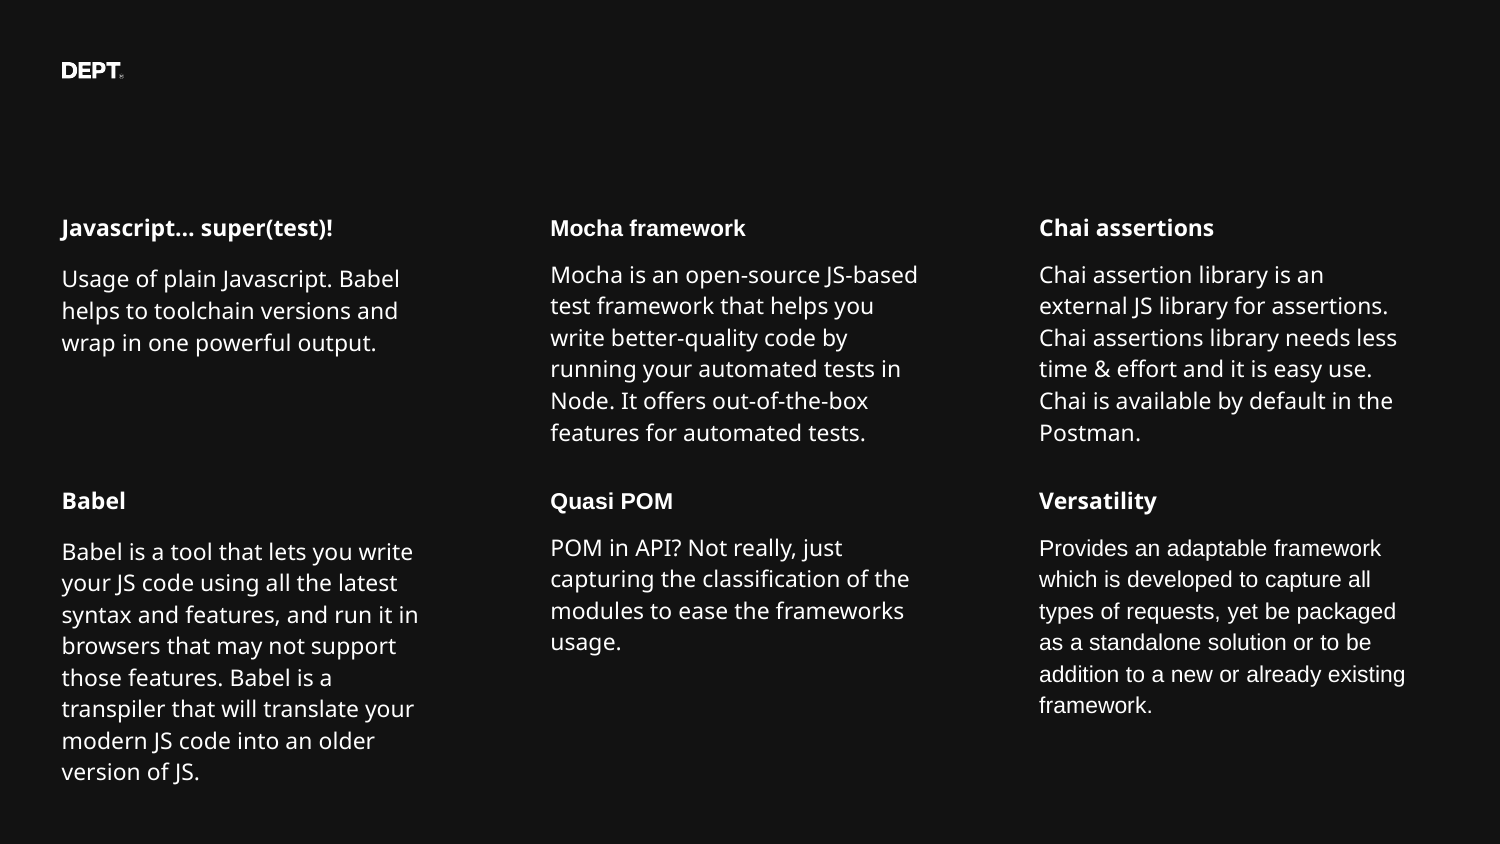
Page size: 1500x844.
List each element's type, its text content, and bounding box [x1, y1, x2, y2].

list Quasi POM [550, 482, 950, 508]
list Mocha is an open-source JS-based test framework that helps you write better-quality code by running your automated tests in Node. It offers out-of-the-box features for automated tests. [550, 256, 926, 357]
list Javascript… super(test)! [61, 209, 461, 236]
list POM in API? Not really, just capturing the classification of the modules to ease the frameworks usage. [550, 529, 926, 630]
list Usage of plain Javascript. Babel helps to toolchain versions and wrap in one powerful output. [61, 260, 437, 362]
list Chai assertion library is an external JS library for assertions. Chai assertions library needs less time & effort and it is easy use. Chai is available by default in the Postman. [1039, 256, 1415, 414]
list Babel is a tool that lets you write your JS code using all the latest syntax and features, and run it in browsers that may not support those features. Babel is a transpiler that will translate your modern JS code into an older version of JS. [61, 532, 437, 634]
picture [61, 61, 125, 80]
list Mocha framework [550, 209, 950, 236]
list Chai assertions [1039, 209, 1439, 236]
list Babel [61, 482, 489, 508]
list Provides an adaptable framework which is developed to capture all types of requests, yet be packaged as a standalone solution or to be addition to a new or already existing framework. [1039, 529, 1415, 684]
list Versatility [1039, 482, 1439, 508]
